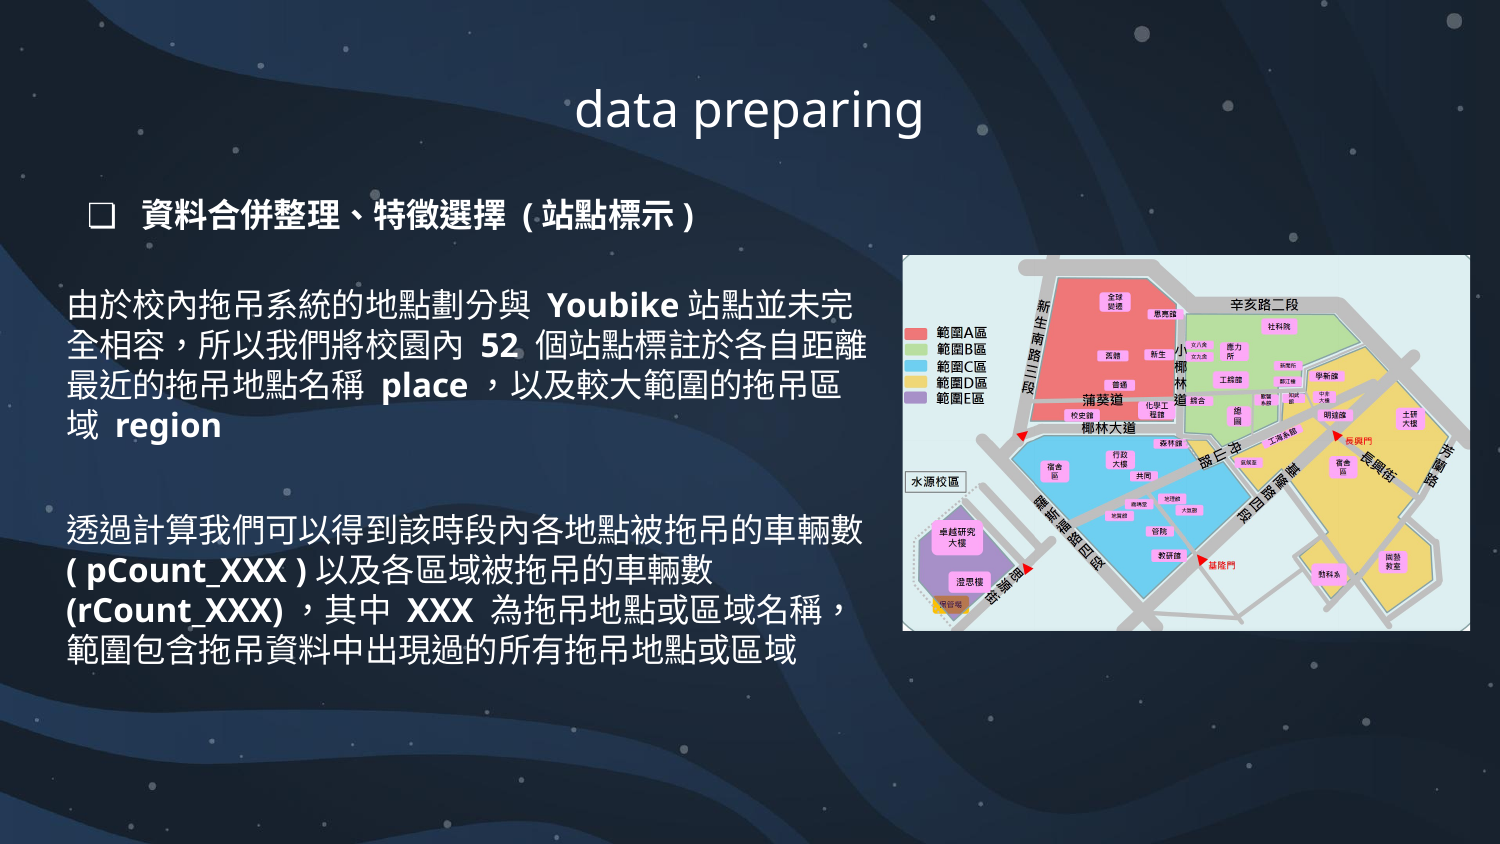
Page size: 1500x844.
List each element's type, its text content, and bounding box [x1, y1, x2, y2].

list 資料合併整理、特徵選擇 (站點標示) 由於校內拖吊系統的地點劃分與 Youbike站點並未完全相容，所以我們將校園內 52 個站點標註於各自距離最近的拖吊地點名稱 place，以及較大範圍的拖吊區域 region 透過計算我們可以得到該時段內各地點被拖吊的車輛數( pCount_XXX )以及各區域被拖吊的車輛數 (rCount_XXX)，其中 XXX 為拖吊地點或區域名稱，範圍包含拖吊資料中出現過的所有拖吊地點或區域 [51, 179, 889, 844]
title data preparing [51, 62, 1449, 157]
picture [0, 0, 1500, 844]
